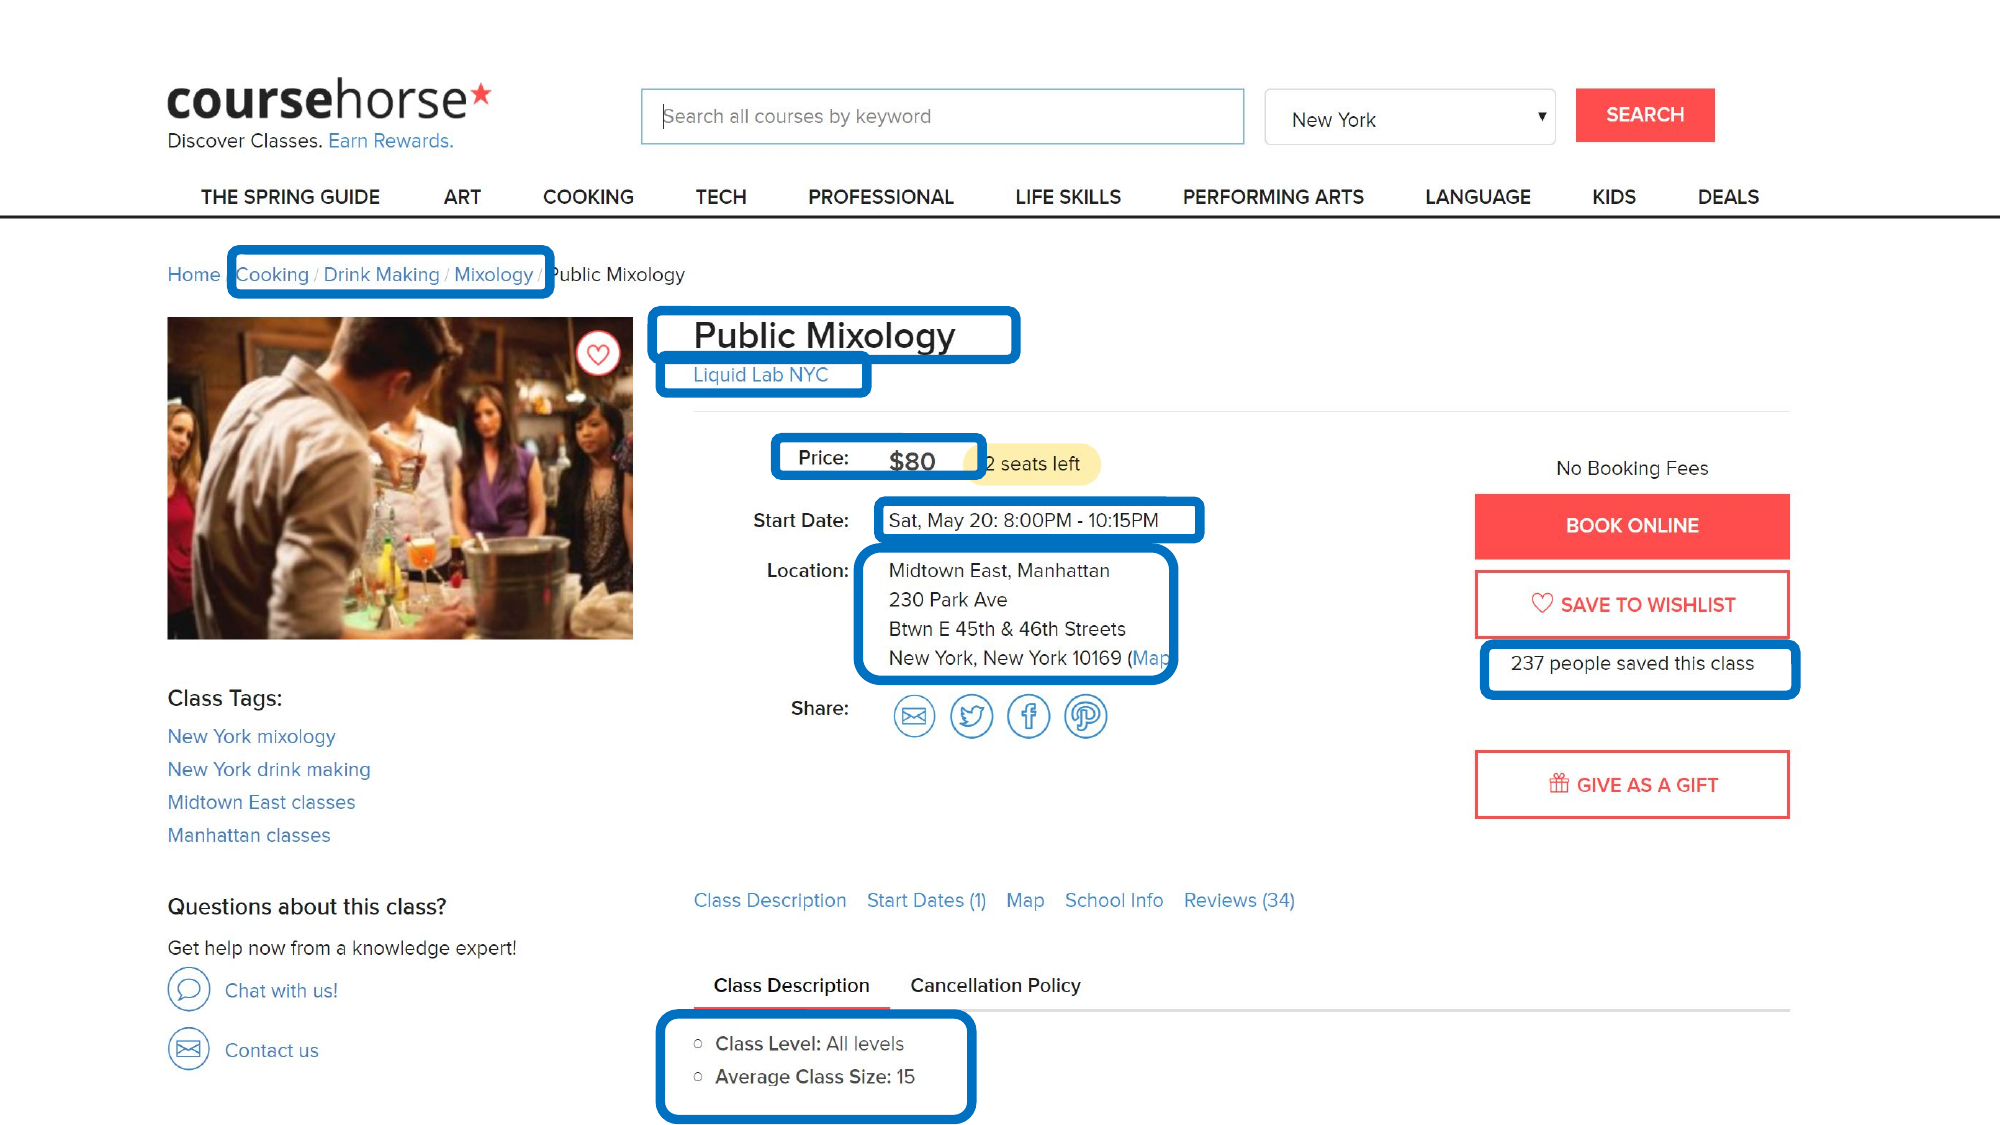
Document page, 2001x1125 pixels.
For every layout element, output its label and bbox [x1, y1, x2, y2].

text_box [659, 1086, 973, 1121]
list [0, 59, 2000, 1086]
